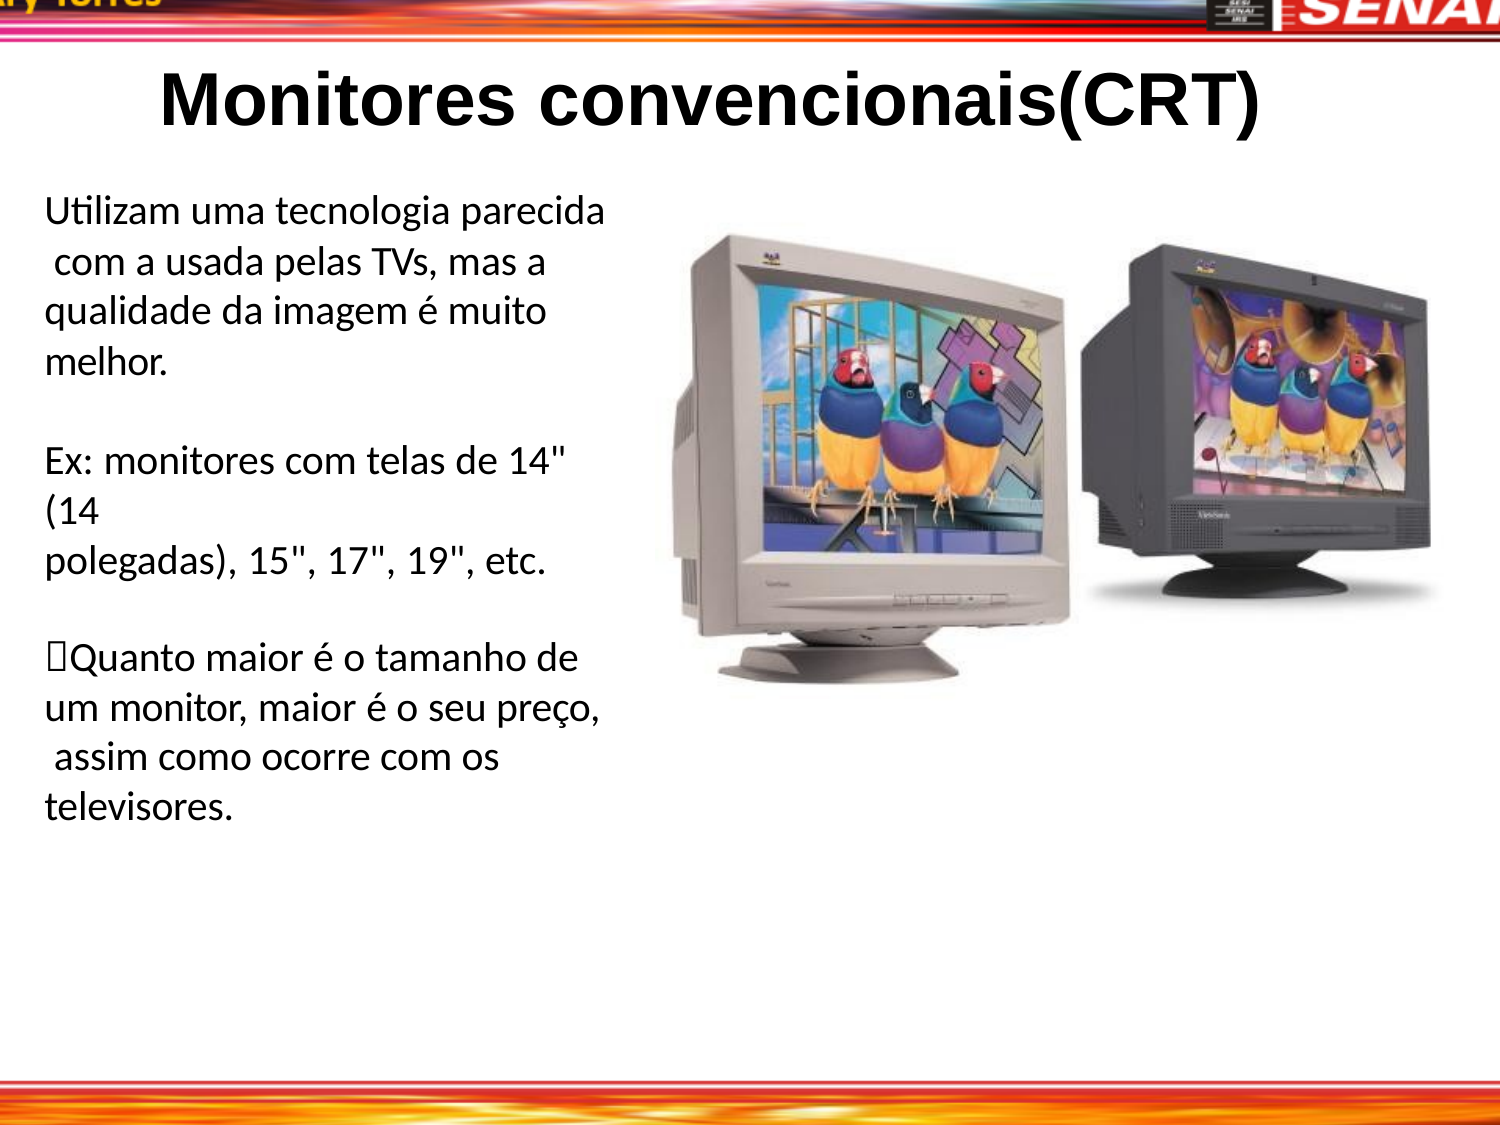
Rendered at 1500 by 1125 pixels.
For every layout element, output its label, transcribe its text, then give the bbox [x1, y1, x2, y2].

picture [0, 0, 1500, 1125]
title Monitores convencionais(CRT) [157, 47, 1267, 238]
text_box Utilizam uma tecnologia parecida com a usada pelas TVs, mas a qualidade da imagem é muito melhor. Ex: monitores com telas de 14" (14 polegadas), 15", 17", 19", etc. Quanto maior é o tamanho de um monitor, maior é o seu preço, assim como ocorre com os televisores. [42, 181, 636, 831]
